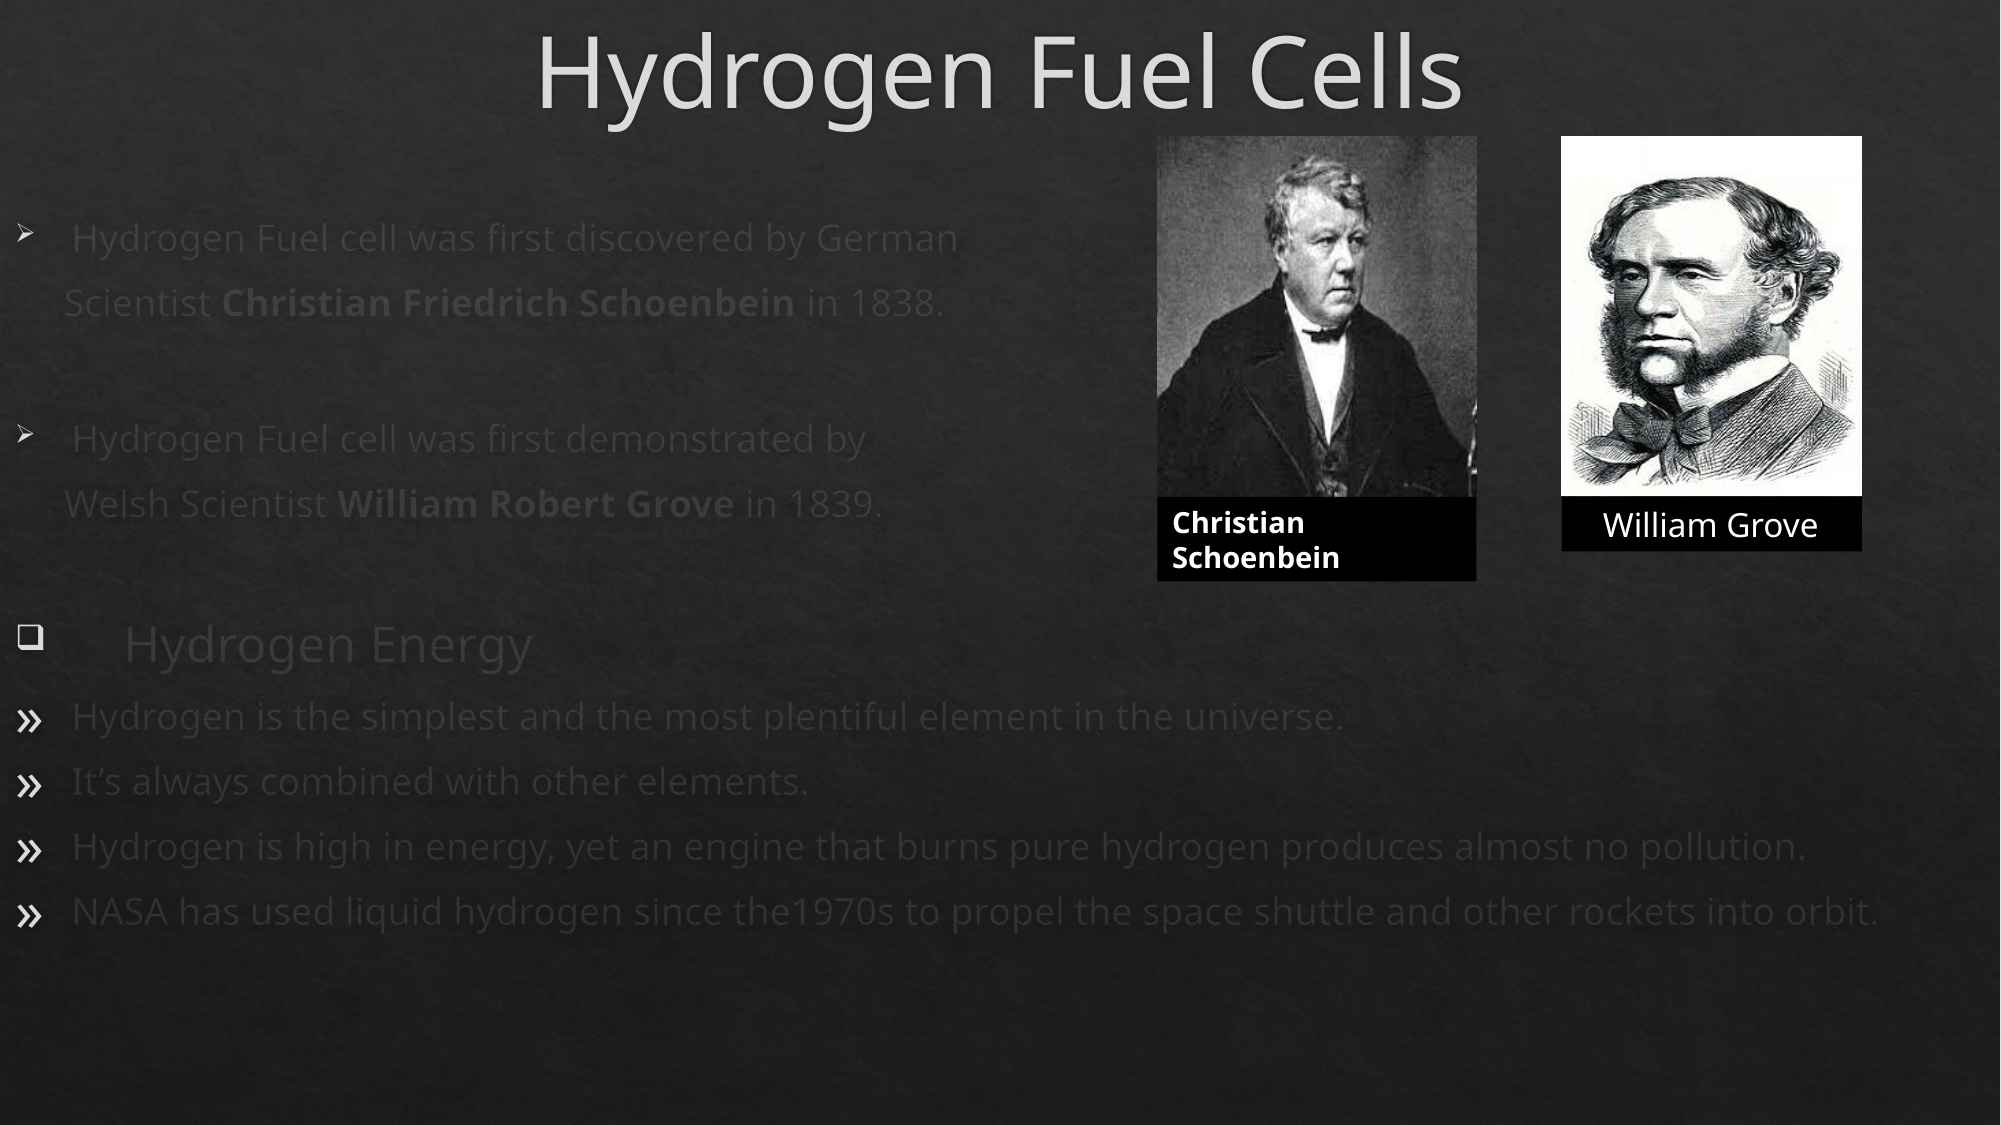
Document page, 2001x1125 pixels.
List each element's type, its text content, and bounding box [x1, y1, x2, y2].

text_box Christian Schoenbein [1157, 508, 1477, 582]
title Hydrogen Fuel Cells [461, 0, 1539, 131]
picture [1561, 135, 1863, 496]
picture [1157, 135, 1477, 498]
text_box William Grove [1561, 506, 1862, 552]
subtitle Hydrogen Fuel cell was first discovered by German Scientist Christian Friedrich Schoenbein in 1838. Hydrogen Fuel cell was first demonstrated by Welsh Scientist William Robert Grove in 1839. Hydrogen Energy Hydrogen is the simplest and the most plentiful element in the universe. It’s always combined with other elements. Hydrogen is high in energy, yet an engine that burns pure hydrogen produces almost no pollution. NASA has used liquid hydrogen since the1970s to propel the space shuttle and other rockets into orbit. [0, 136, 2000, 1125]
